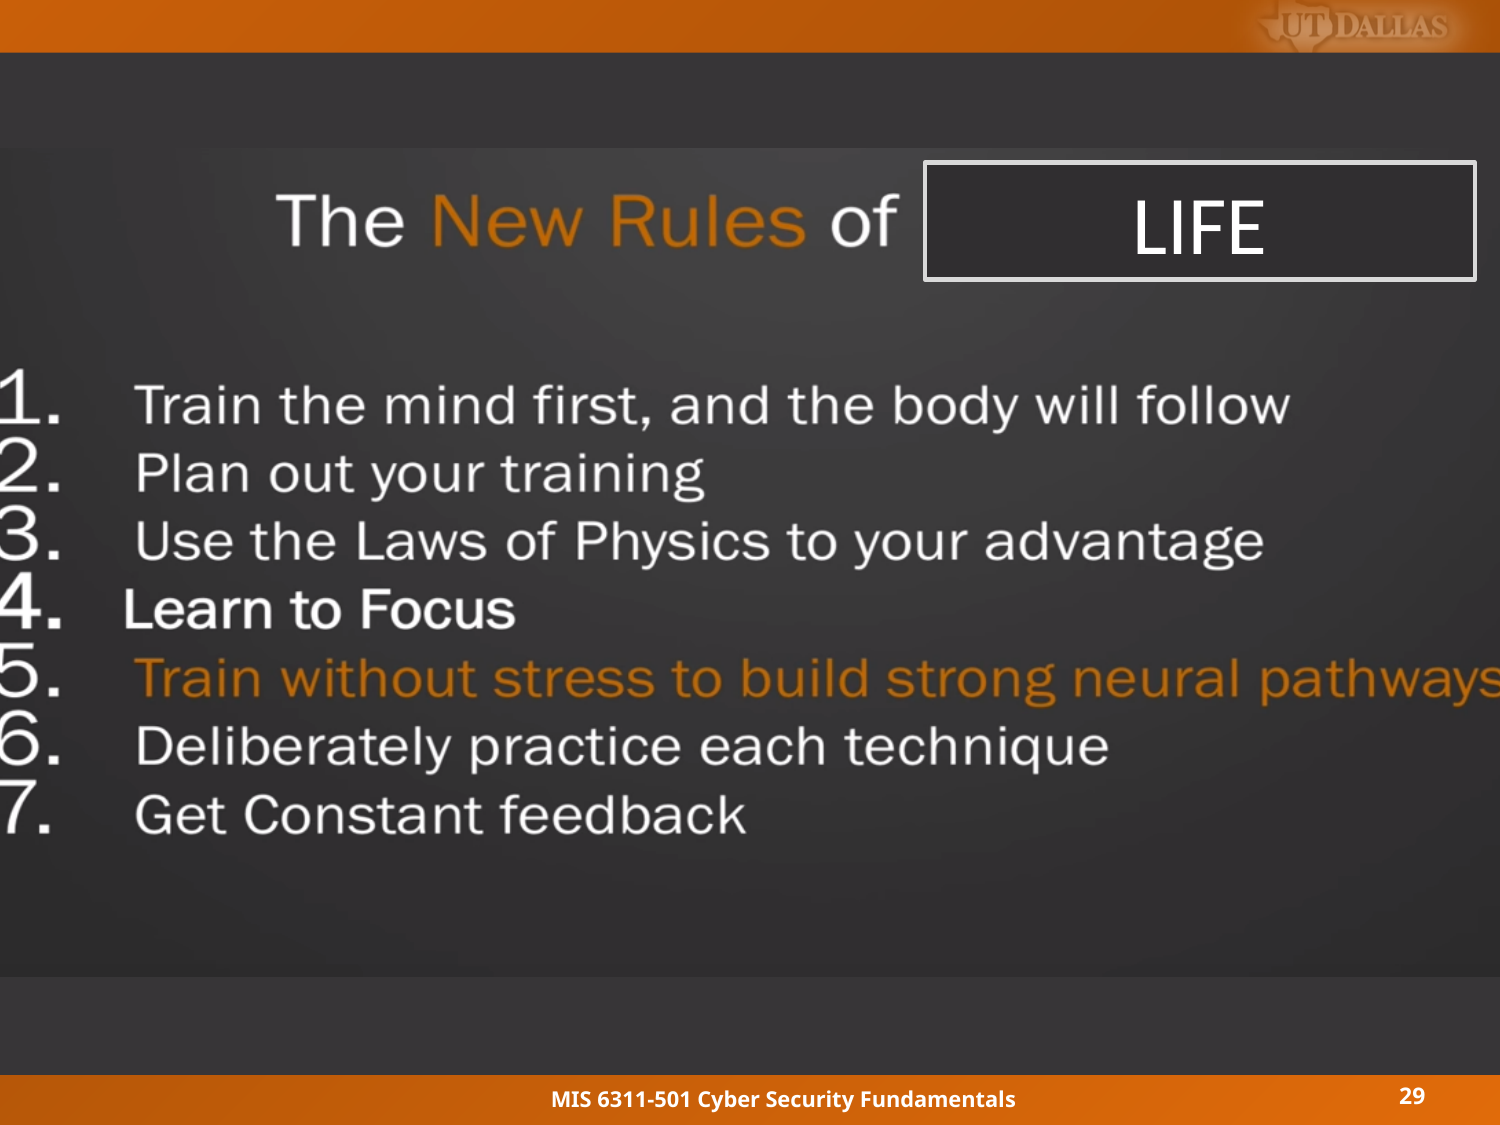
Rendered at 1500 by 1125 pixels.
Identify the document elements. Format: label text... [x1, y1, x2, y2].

slide_number 29 [1350, 1076, 1475, 1120]
picture [0, 148, 1500, 977]
picture [1218, 0, 1500, 52]
